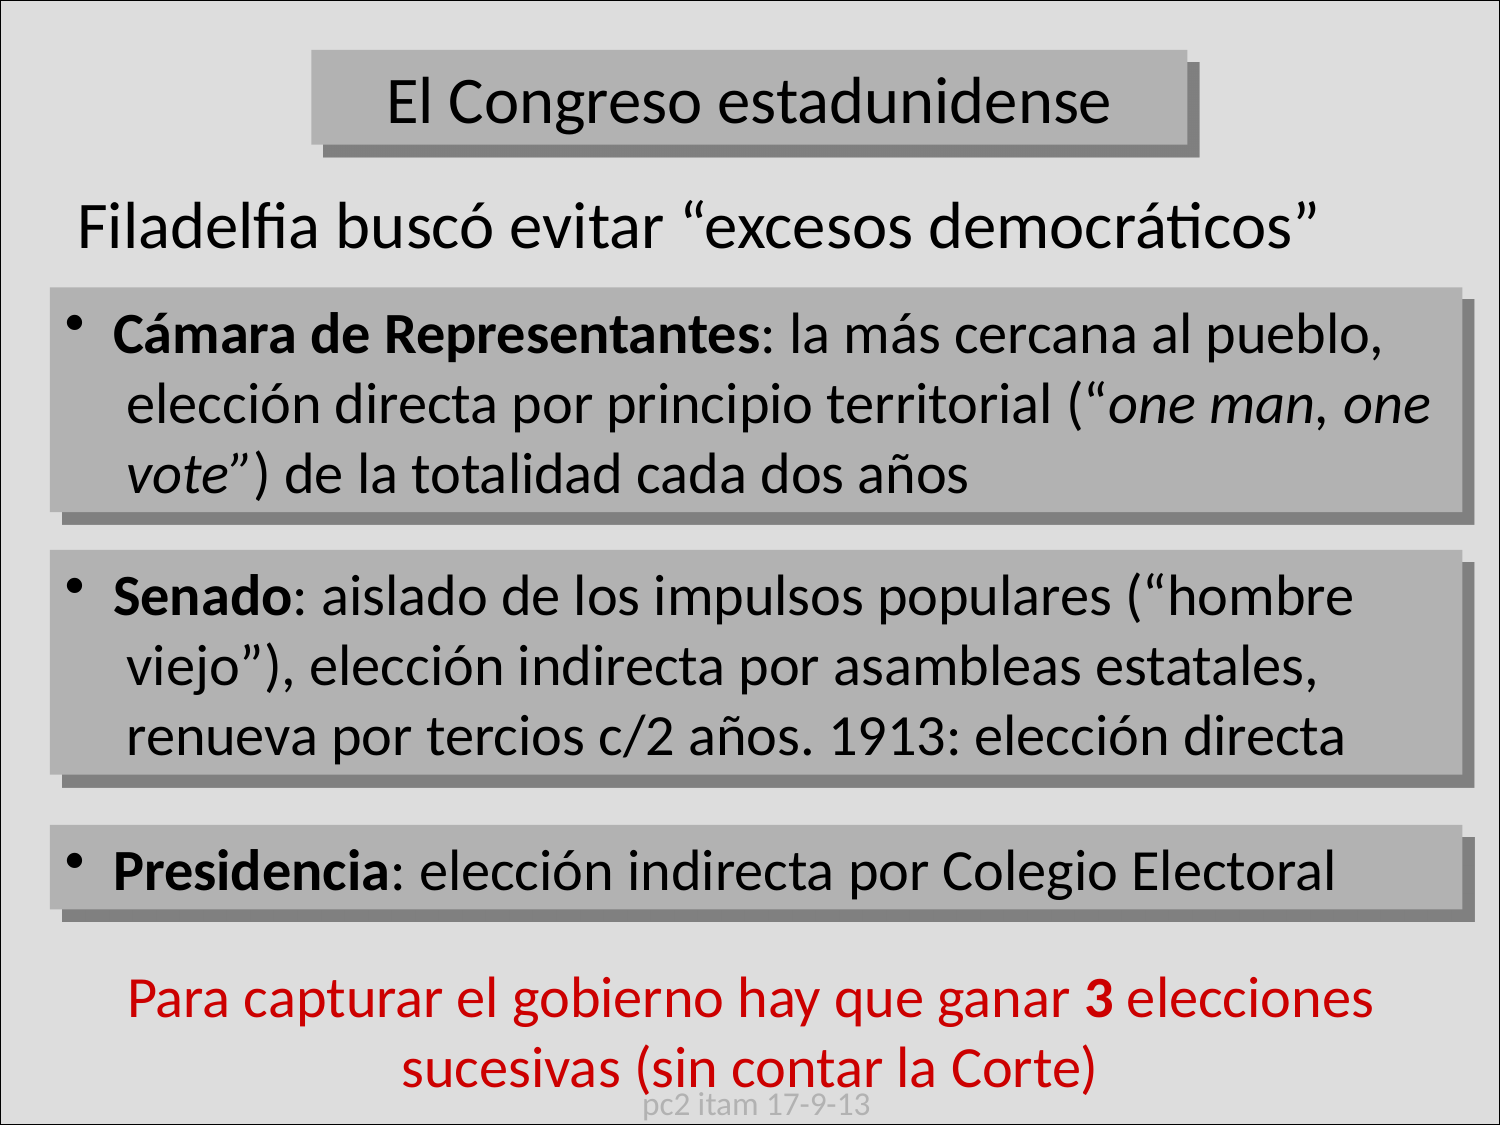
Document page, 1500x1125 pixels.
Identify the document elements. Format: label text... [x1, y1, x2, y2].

text_box Cámara de Representantes: la más cercana al pueblo, elección directa por principio territorial (“one man, one vote”) de la totalidad cada dos años [49, 287, 1463, 513]
text_box Presidencia: elección indirecta por Colegio Electoral [49, 824, 1463, 910]
text_box El Congreso estadunidense [311, 49, 1188, 145]
text_box Filadelfia buscó evitar “excesos democráticos” [62, 174, 1439, 270]
text_box Para capturar el gobierno hay que ganar 3 elecciones sucesivas (sin contar la Corte) [62, 952, 1439, 1107]
text_box Senado: aislado de los impulsos populares (“hombre viejo”), elección indirecta por asambleas estatales, renueva por tercios c/2 años. 1913: elección directa [49, 549, 1463, 775]
